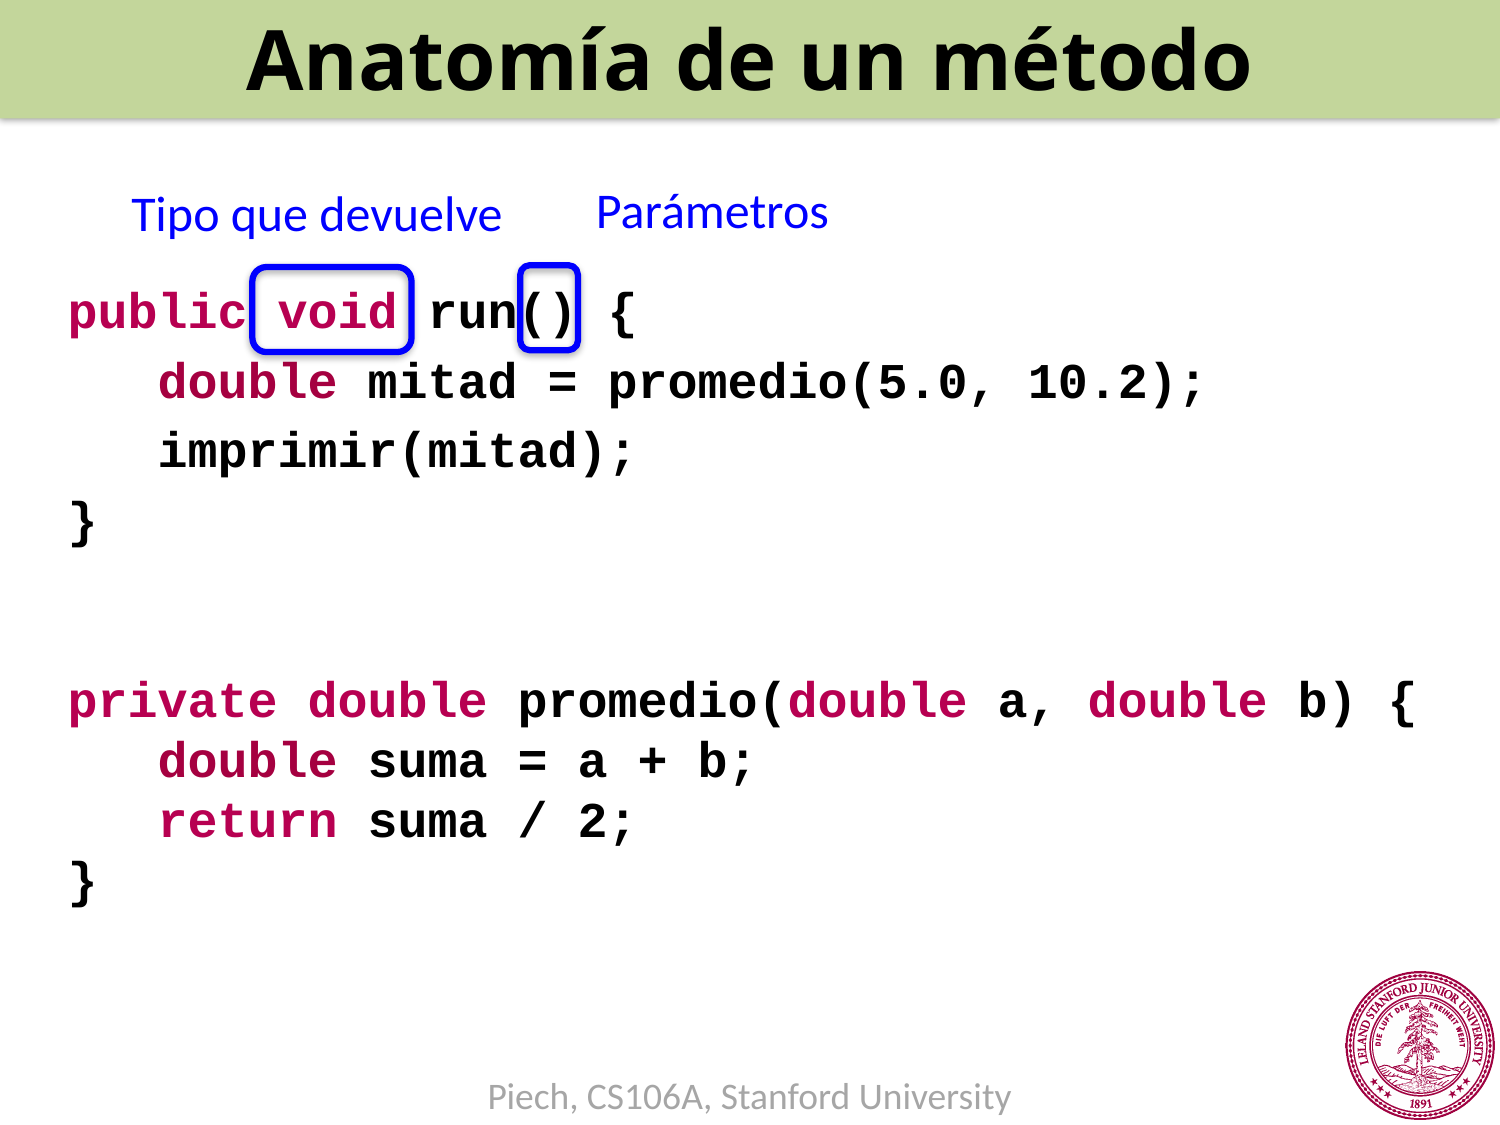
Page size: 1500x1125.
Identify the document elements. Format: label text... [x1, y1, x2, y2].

text_box Parámetros [580, 171, 844, 247]
text_box Tipo que devuelve [116, 173, 518, 249]
text_box Anatomía de un método [0, 0, 1500, 122]
text_box [519, 264, 579, 352]
picture [1345, 971, 1495, 1120]
text_box [251, 266, 413, 353]
list public void run() { double mitad = promedio(5.0, 10.2); imprimir(mitad); } private double promedio(double a, double b) { double suma = a + b; return suma / 2; } [52, 200, 1451, 1030]
